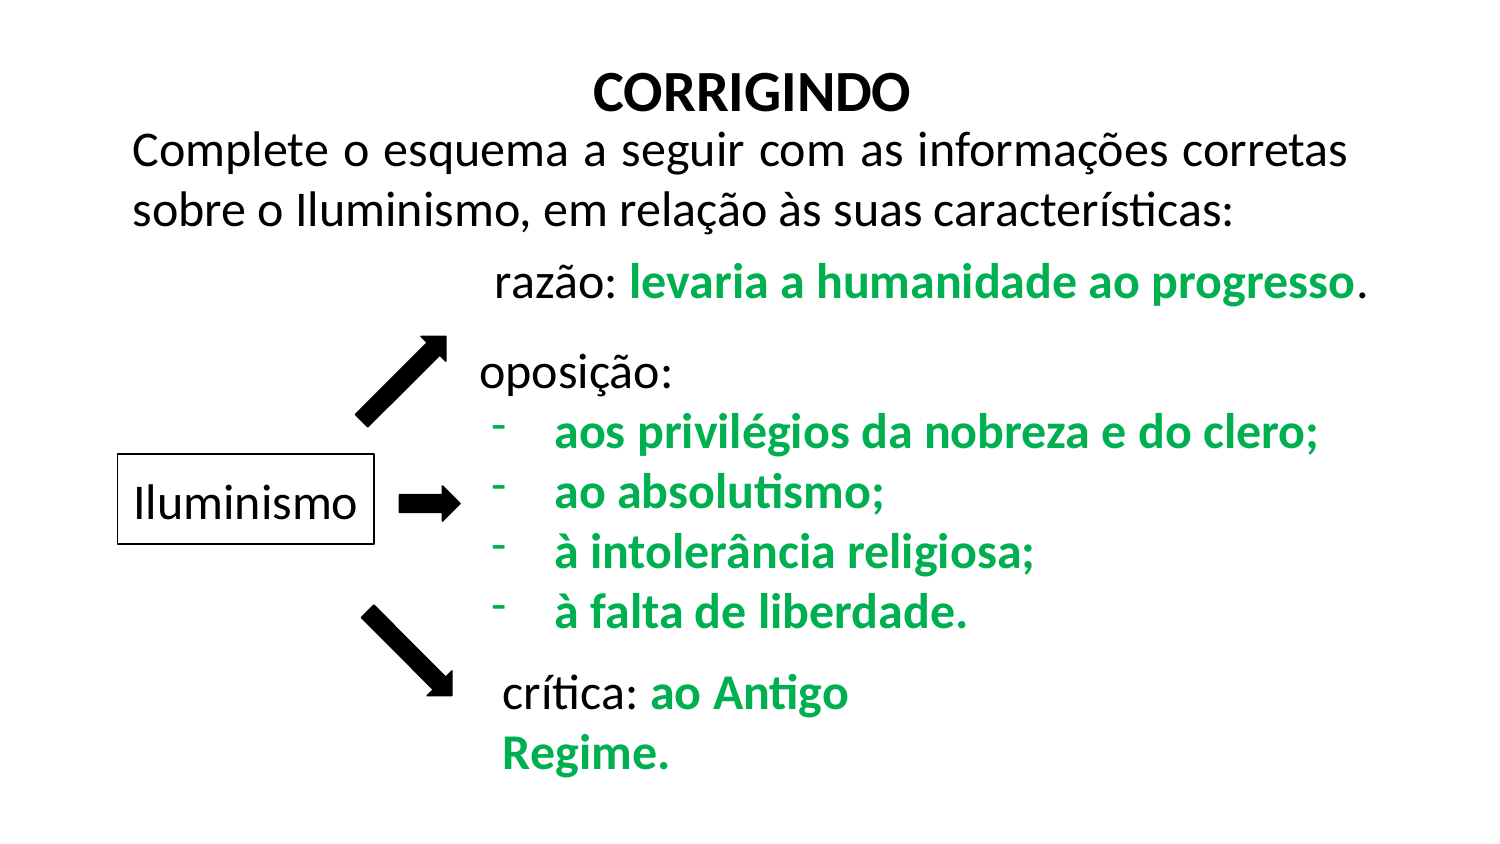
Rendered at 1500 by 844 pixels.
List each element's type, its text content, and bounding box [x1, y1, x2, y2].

text_box [399, 486, 460, 522]
text_box CORRIGINDO [280, 45, 1225, 101]
text_box [361, 605, 452, 696]
text_box Iluminismo [117, 454, 374, 545]
text_box Complete o esquema a seguir com as informações corretas sobre o Iluminismo, em relação às suas características: [117, 101, 1365, 252]
text_box crítica: ao Antigo Regime. [487, 644, 1031, 795]
text_box oposição: aos privilégios da nobreza e do clero; ao absolutismo; à intolerância religiosa; à falta de liberdade. [464, 323, 1372, 654]
text_box razão: levaria a humanidade ao progresso. [479, 233, 1500, 323]
text_box [355, 336, 446, 427]
